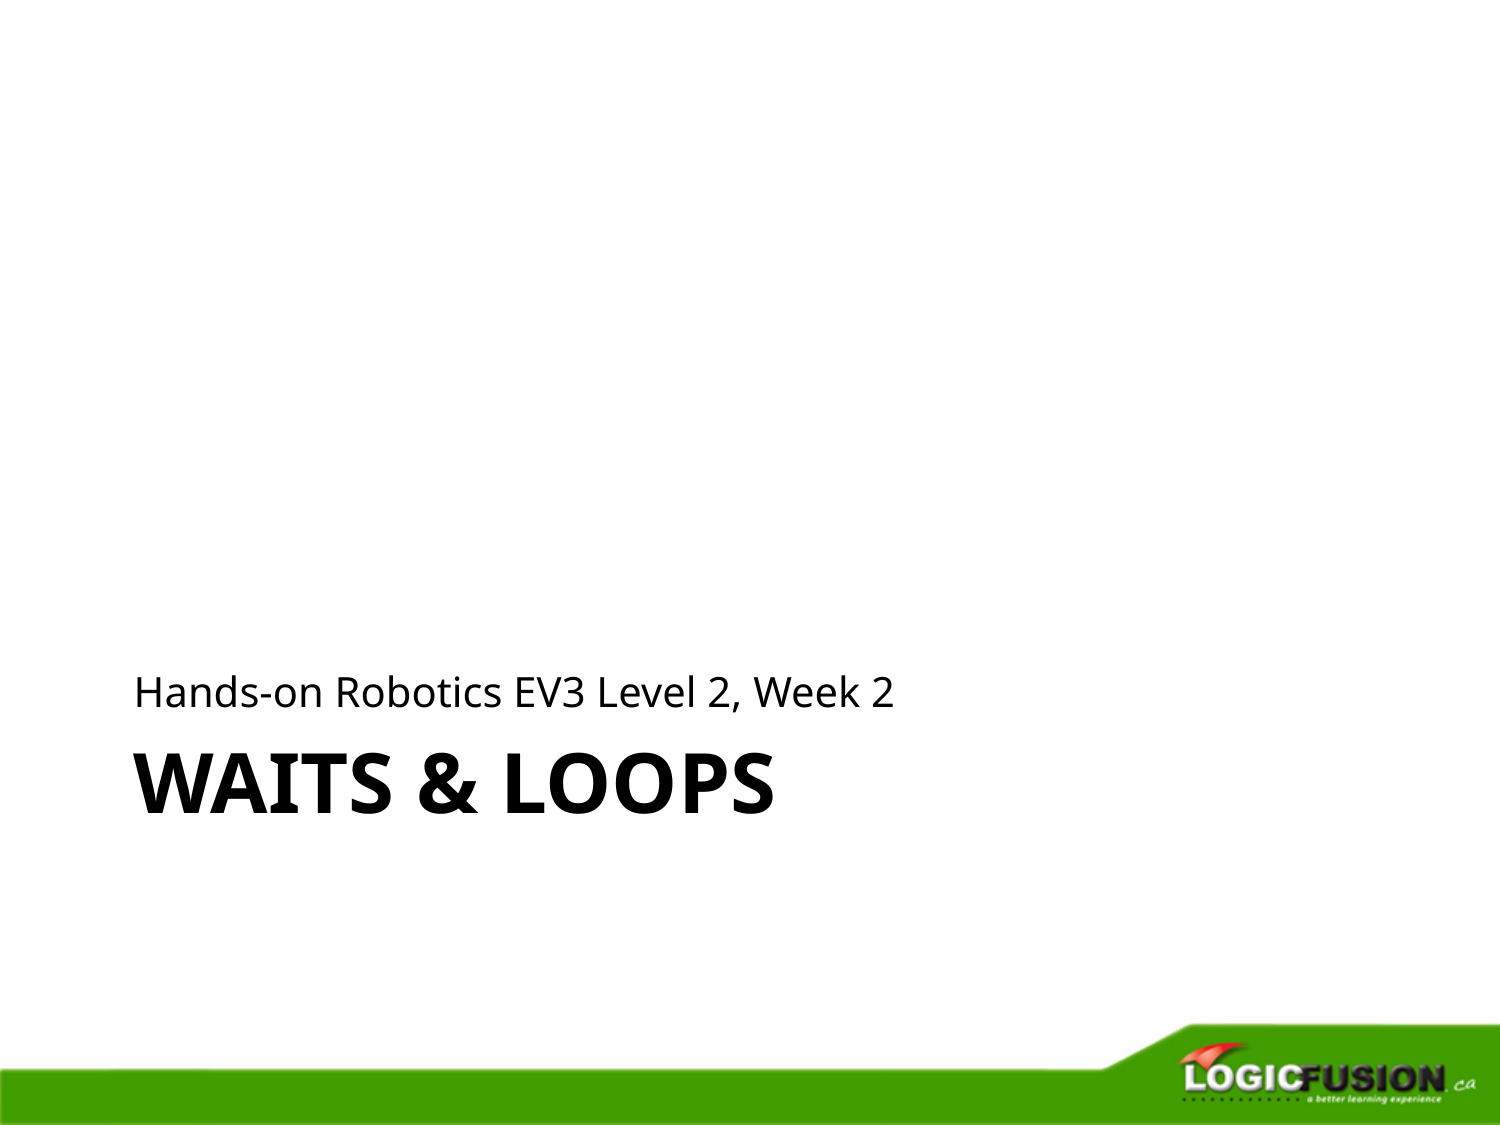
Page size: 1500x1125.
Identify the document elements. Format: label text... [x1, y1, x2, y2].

title Waits & Loops [118, 724, 1394, 947]
picture [0, 0, 1500, 1125]
list Hands-on Robotics EV3 Level 2, Week 2 [118, 476, 1394, 724]
